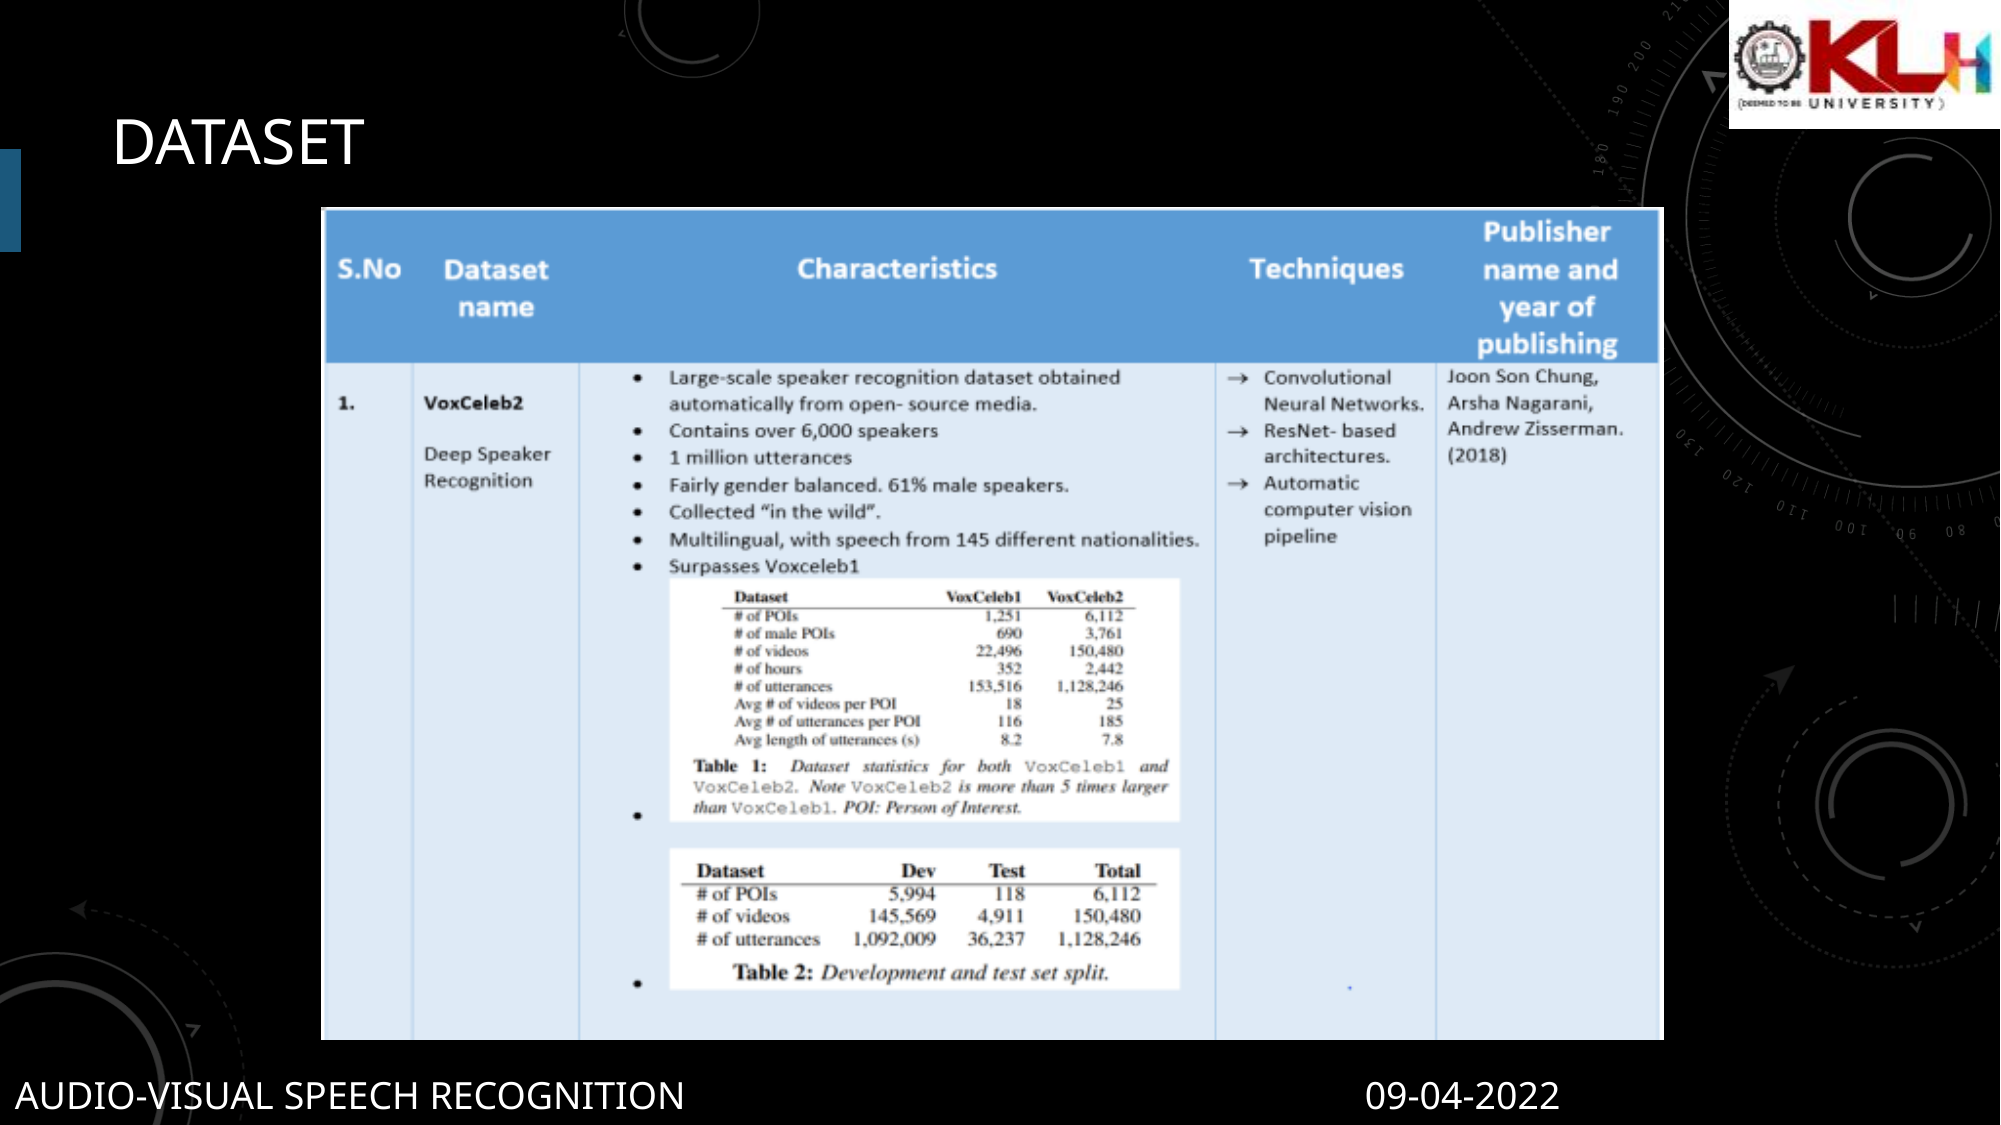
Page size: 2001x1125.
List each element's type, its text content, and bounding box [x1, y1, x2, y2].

picture [0, 0, 2000, 1064]
text_box AUDIO-VISUAL SPEECH RECOGNITION 09-04-2022 9 [0, 1064, 2000, 1125]
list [321, 207, 1664, 1040]
title DATASET [96, 35, 1875, 243]
